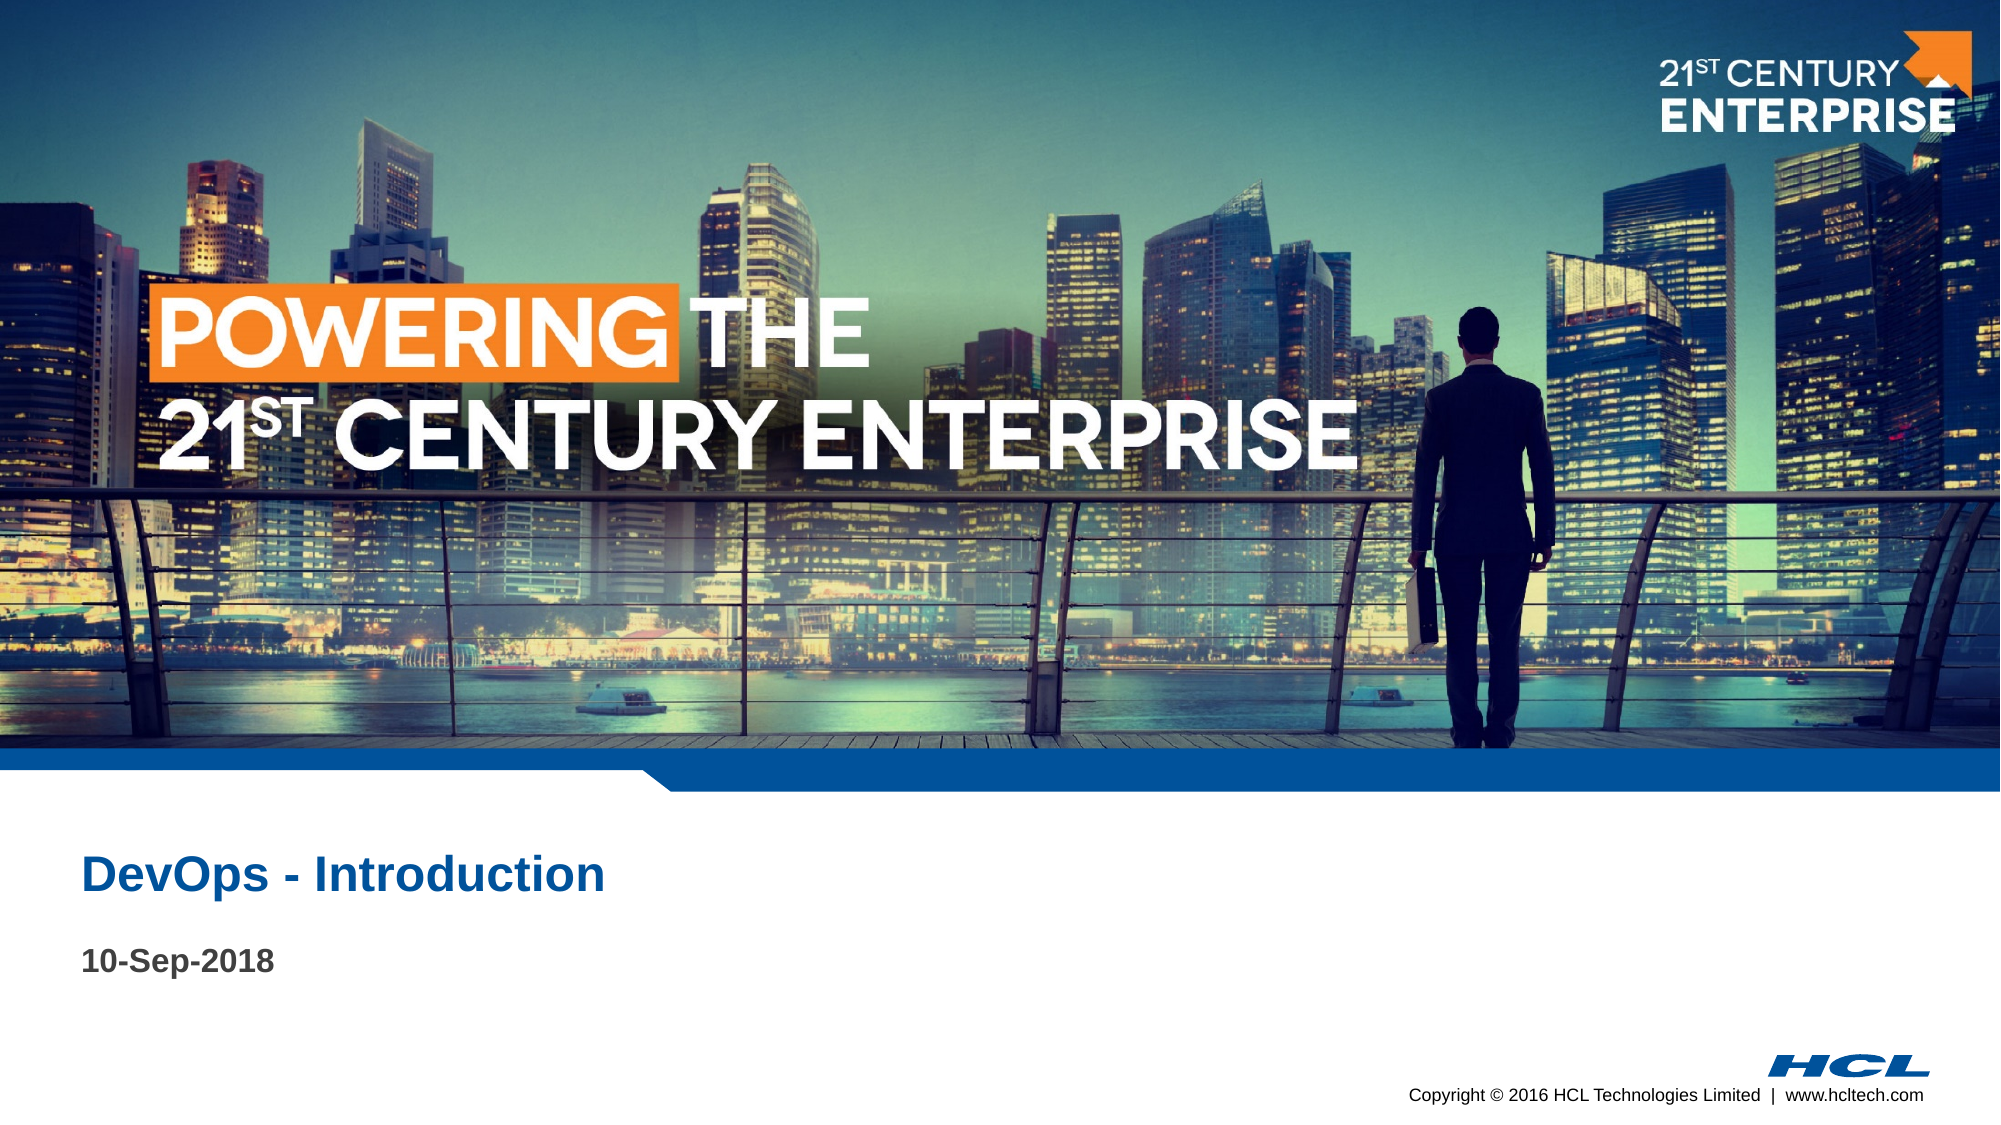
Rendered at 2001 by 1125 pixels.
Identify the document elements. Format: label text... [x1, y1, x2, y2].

subtitle 10-Sep-2018 [66, 931, 1934, 1023]
title DevOps - Introduction [66, 795, 1934, 931]
picture [0, 0, 2000, 748]
